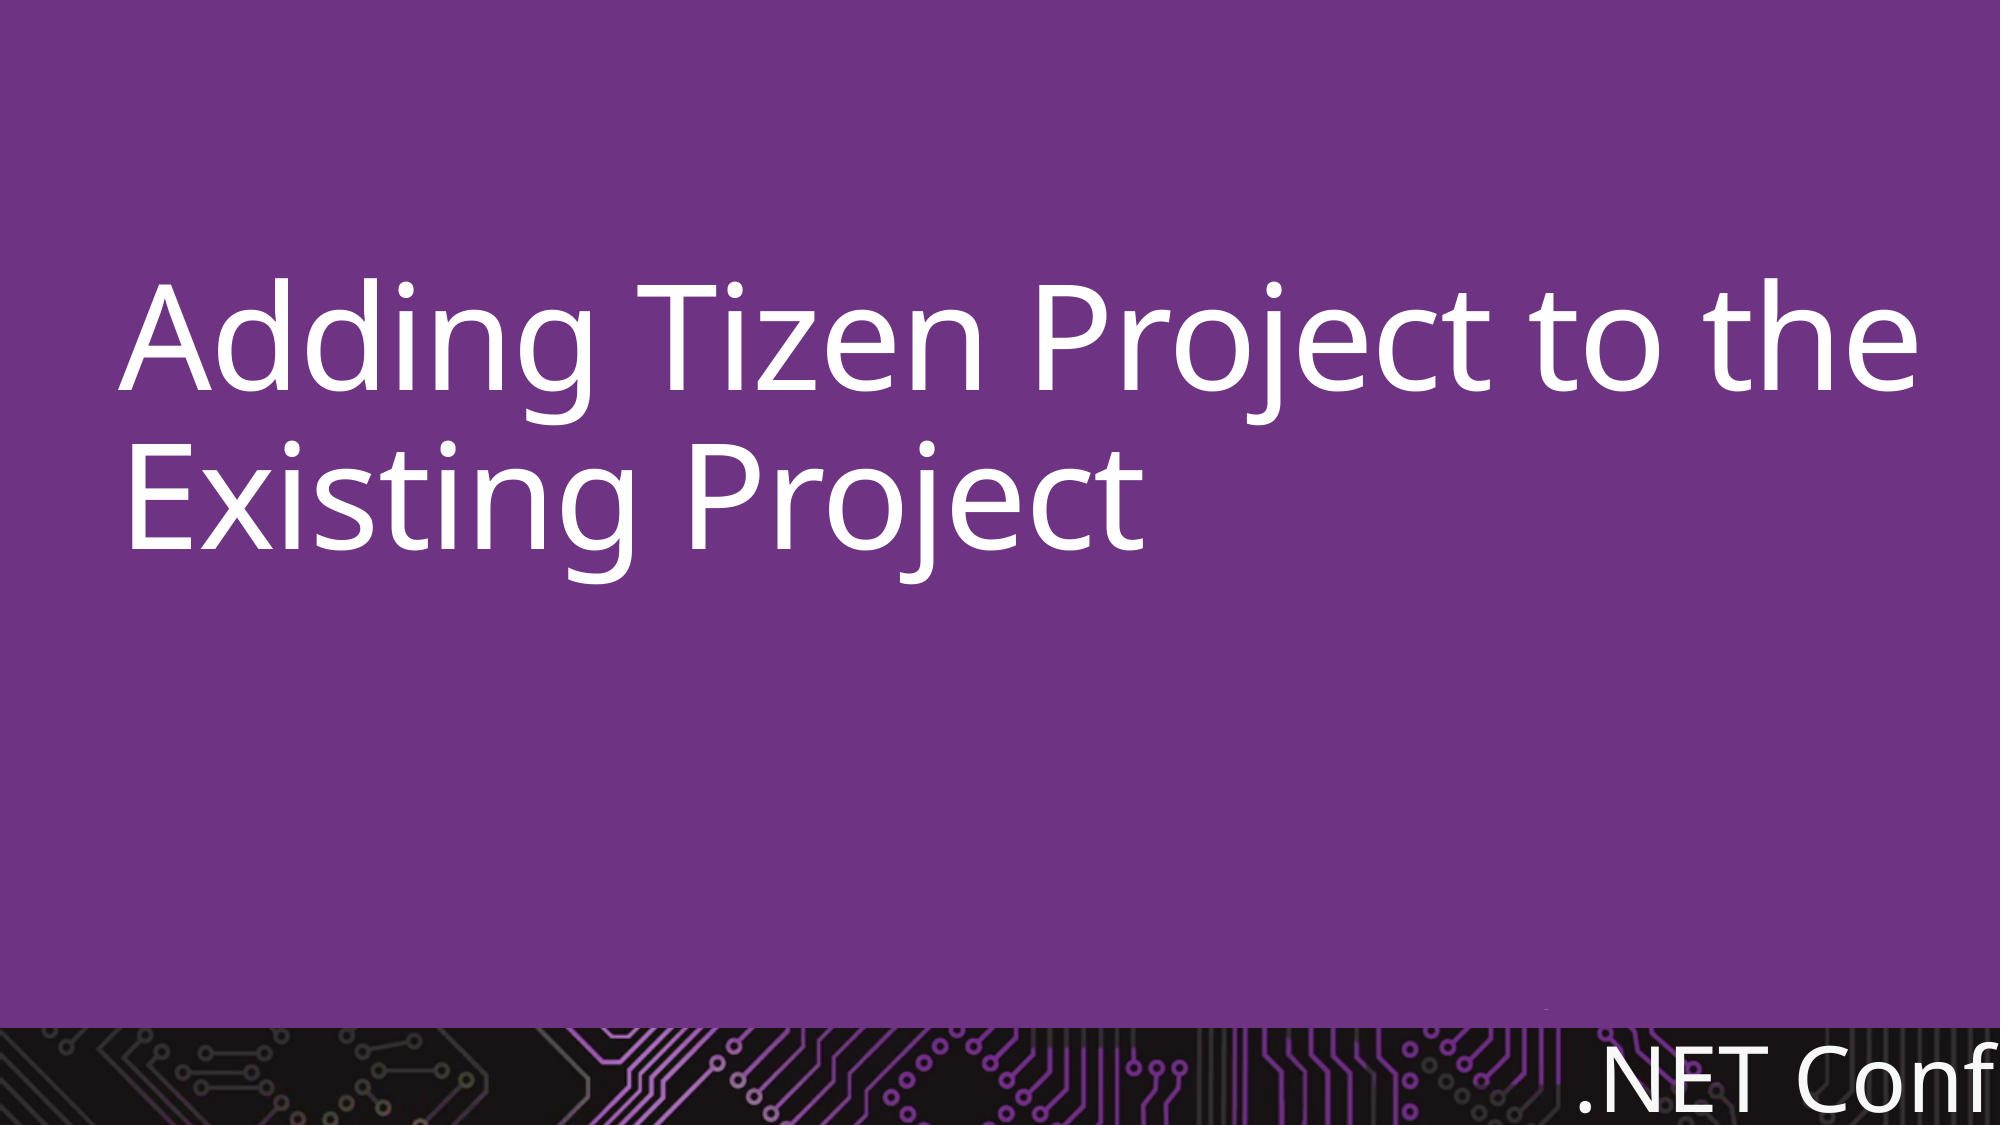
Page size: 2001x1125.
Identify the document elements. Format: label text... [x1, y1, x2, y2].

title Adding Tizen Project to the Existing Project [94, 248, 1958, 600]
picture [0, 1028, 2000, 1125]
